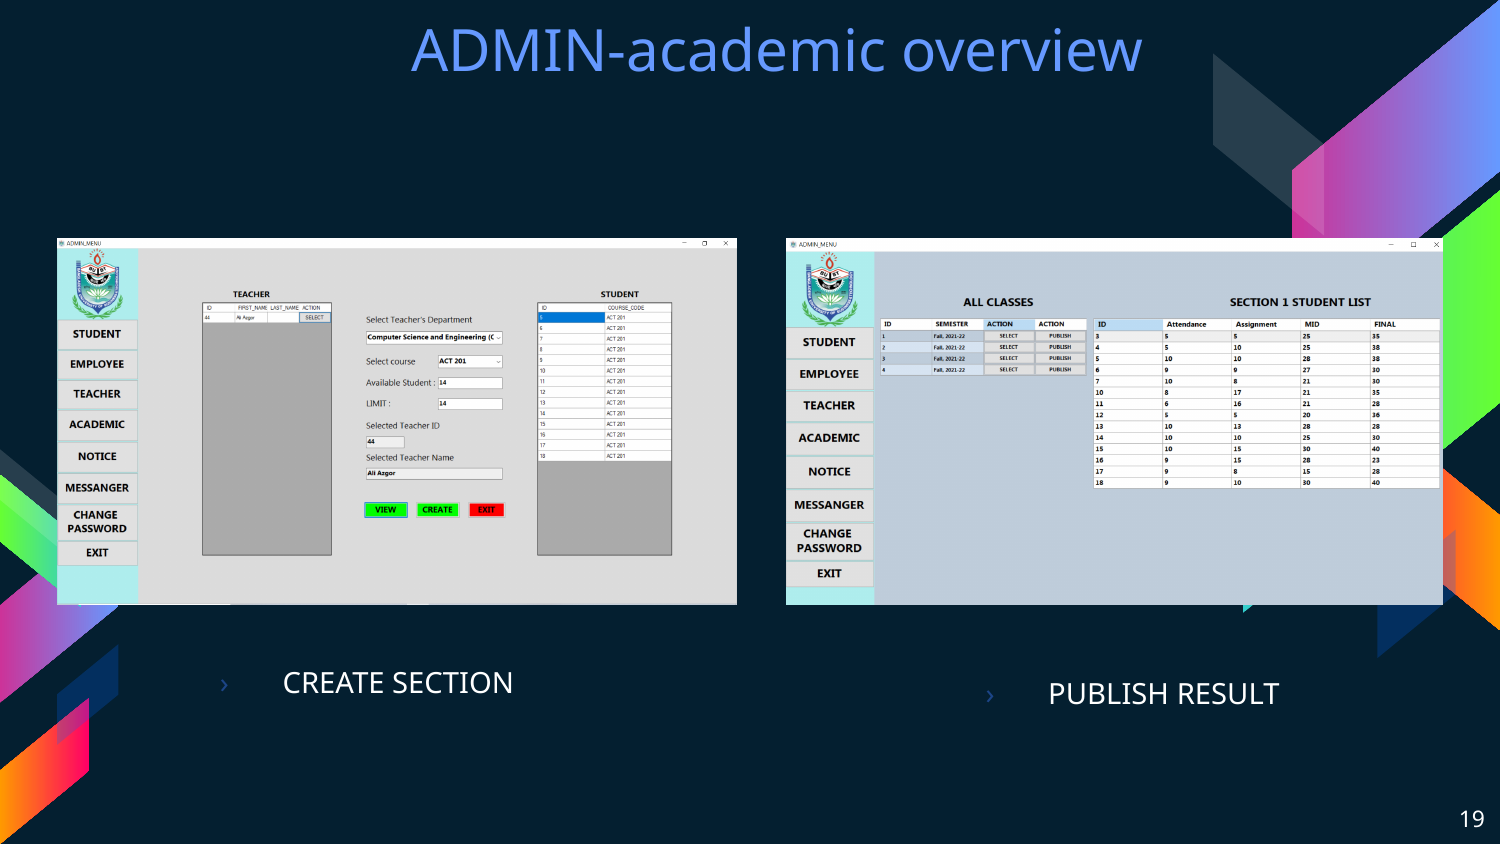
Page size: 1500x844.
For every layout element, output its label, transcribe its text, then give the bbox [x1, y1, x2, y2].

picture [786, 238, 1443, 605]
text_box PUBLISH RESULT [958, 660, 1367, 779]
picture [57, 238, 737, 605]
text_box ADMIN-academic overview [0, 0, 1254, 98]
text_box 19 [1403, 789, 1500, 844]
text_box CREATE SECTION [192, 649, 601, 768]
